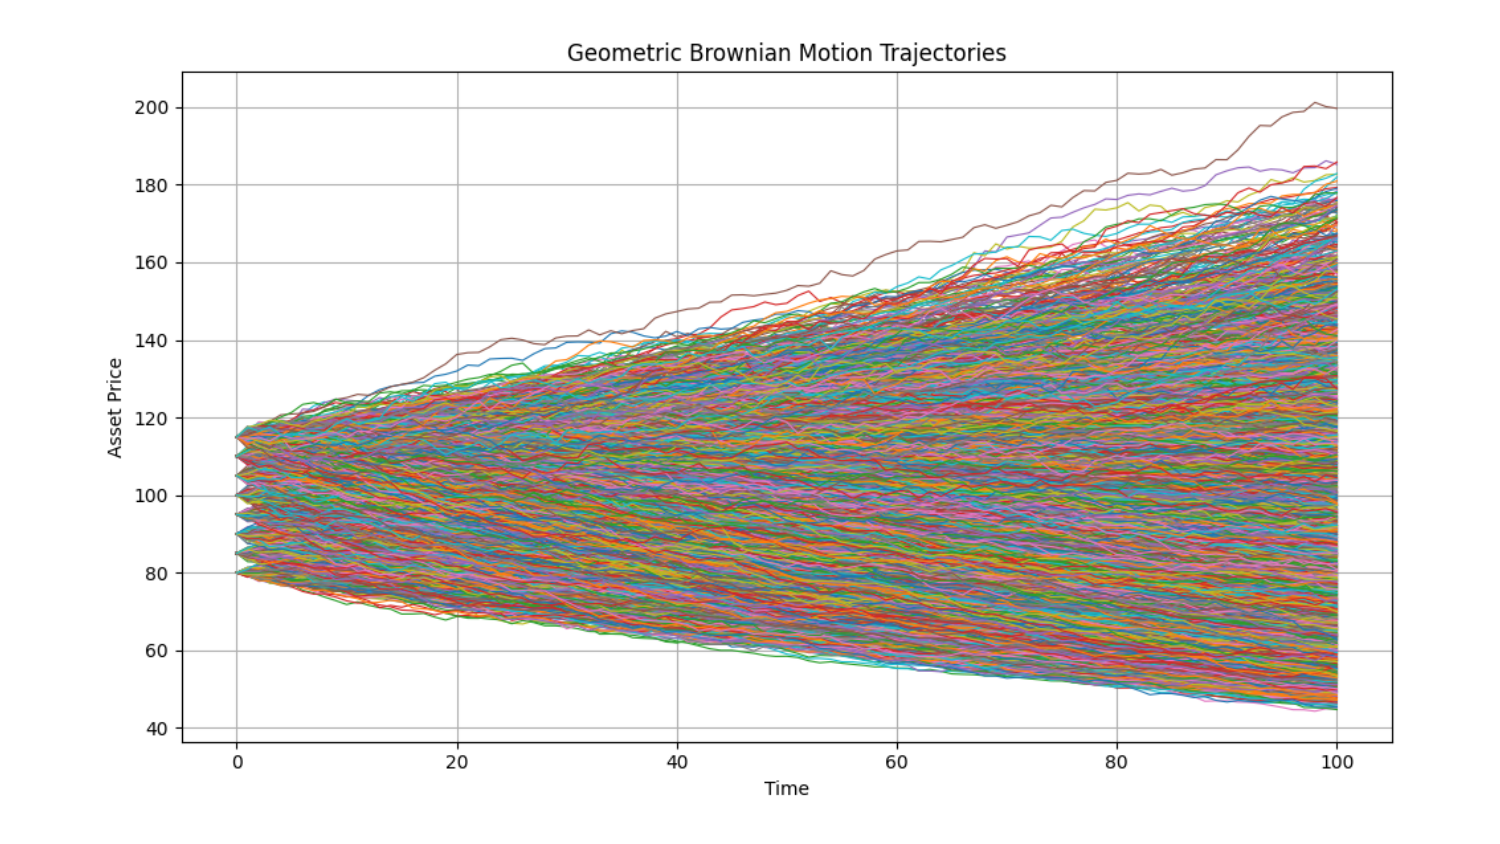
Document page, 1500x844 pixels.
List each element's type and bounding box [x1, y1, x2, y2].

picture [88, 24, 1412, 819]
